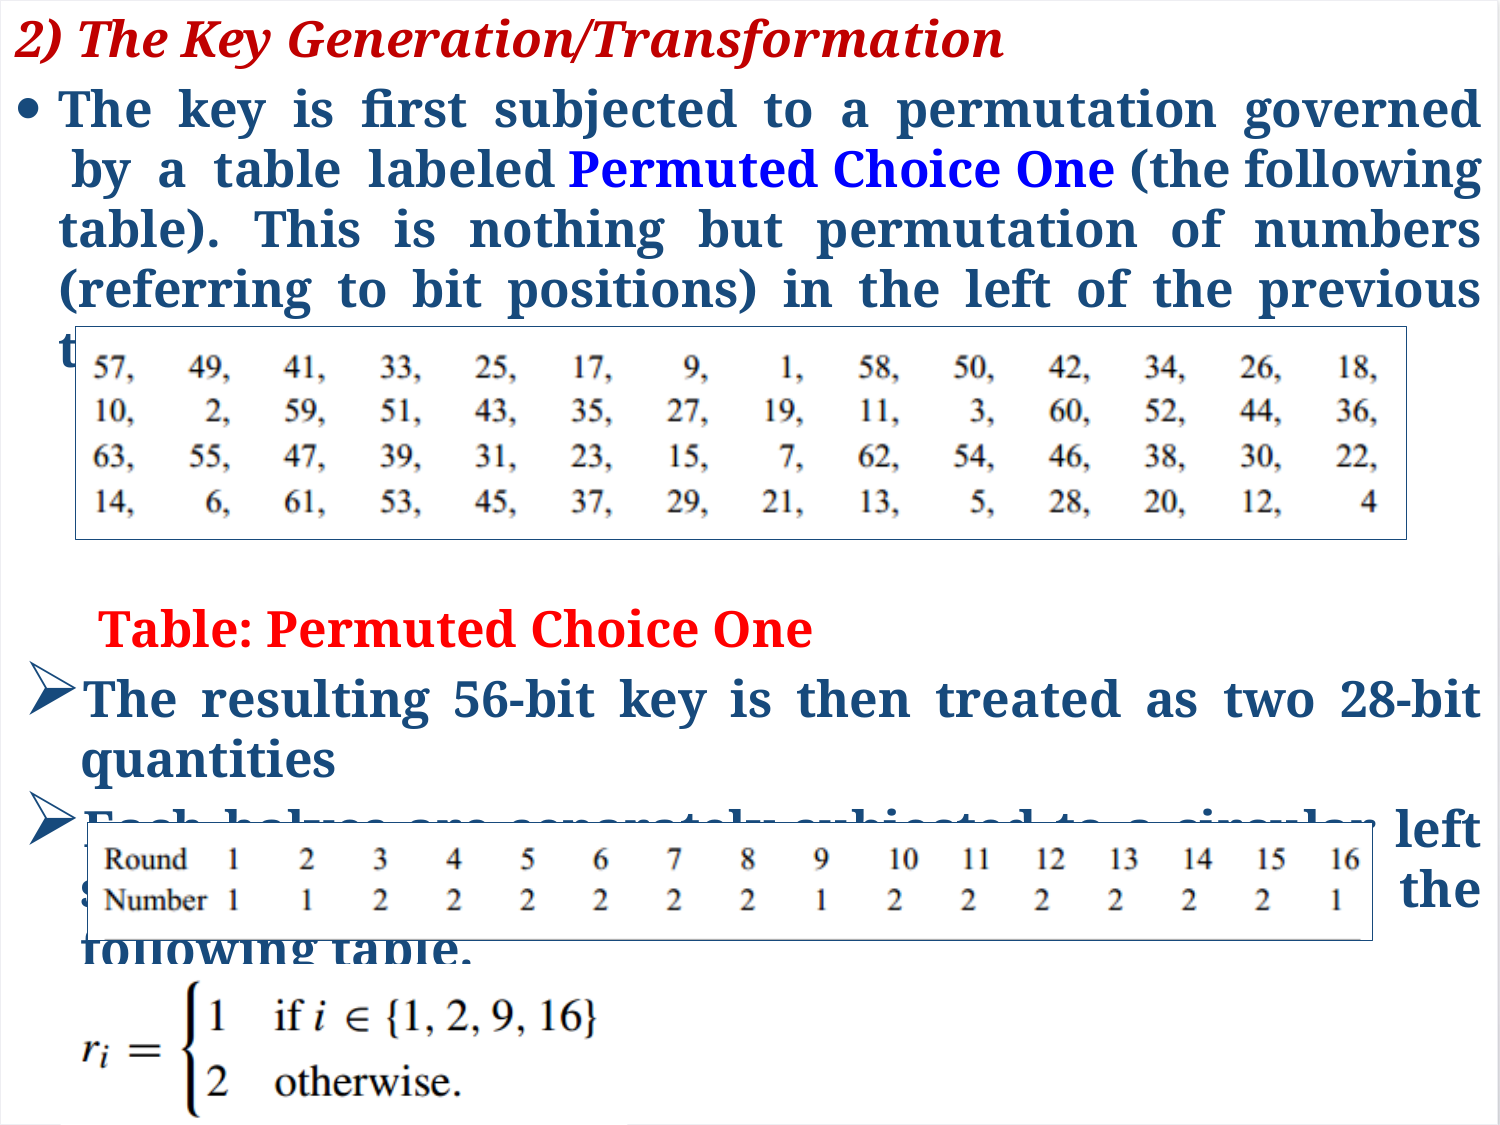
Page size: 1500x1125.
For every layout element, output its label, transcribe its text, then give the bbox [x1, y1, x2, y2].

picture [87, 822, 1373, 941]
list 2) The Key Generation/Transformation The key is first subjected to a permutation governed by a table labeled Permuted Choice One (the following table). This is nothing but permutation of numbers (referring to bit positions) in the left of the previous table. Table: Permuted Choice One The resulting 56-bit key is then treated as two 28-bit quantities Each halves are separately subjected to a circular left shift, or rotation, of 1 or 2 bits, as governed by the following table. Table : Number of Key Bits Shifted per Round [0, 0, 1498, 1125]
picture [75, 326, 1406, 540]
picture [60, 963, 628, 1125]
